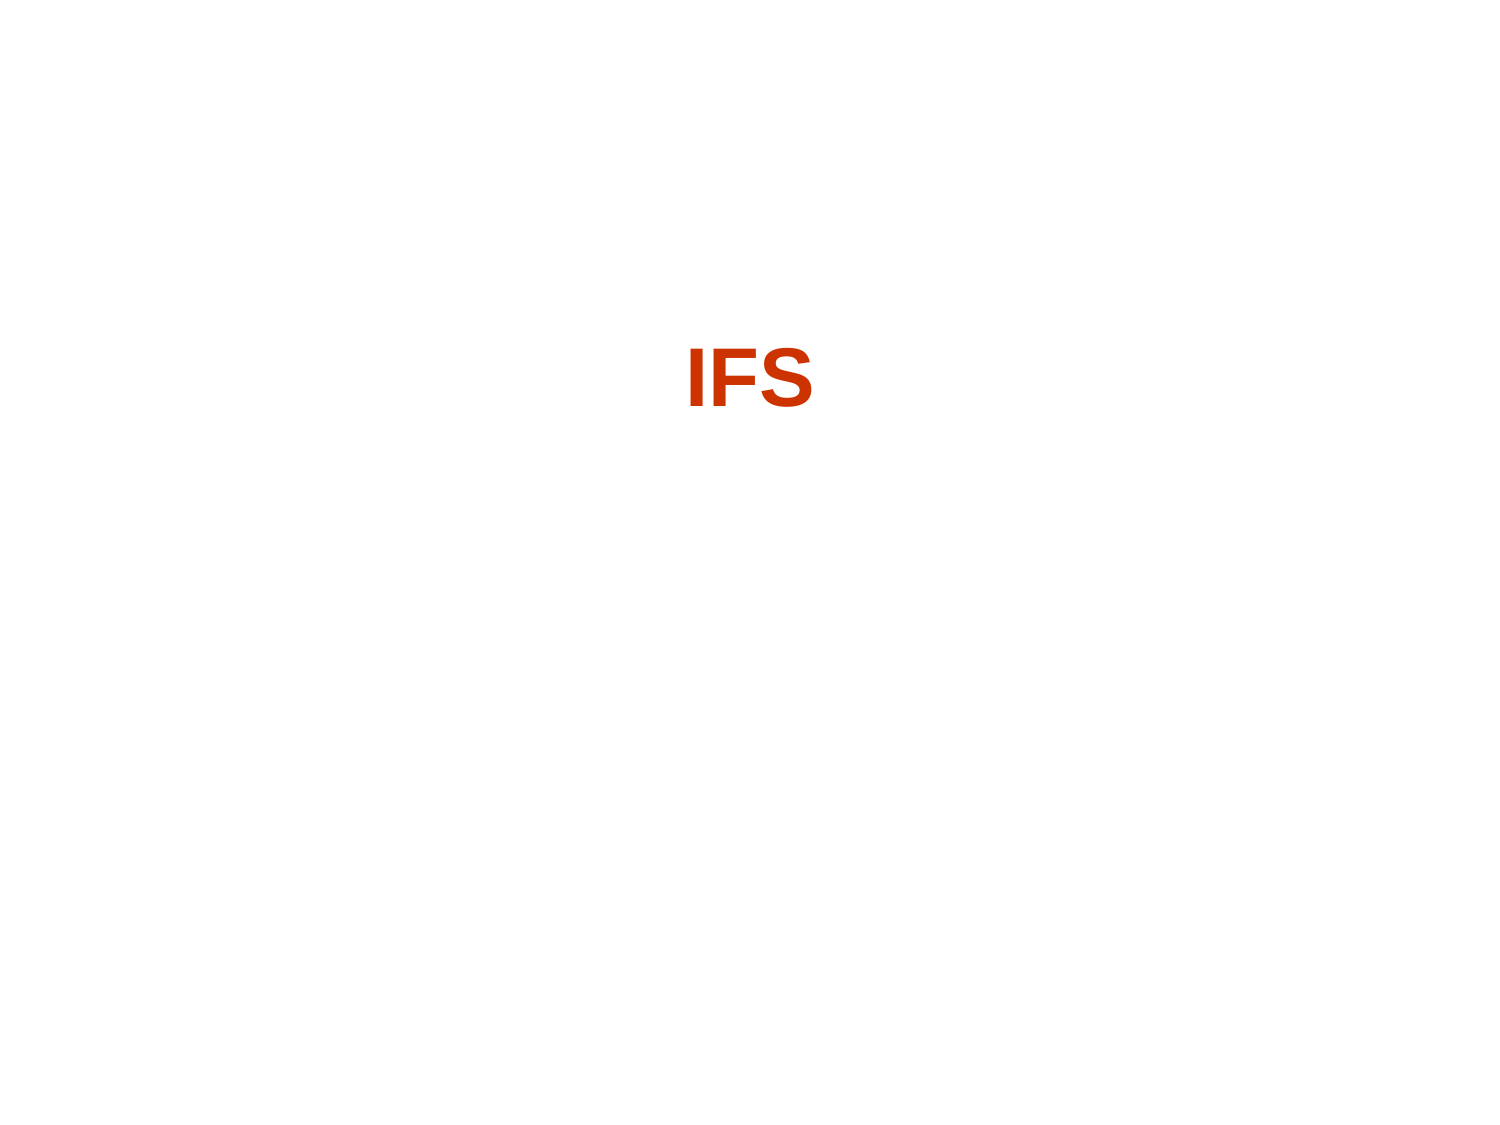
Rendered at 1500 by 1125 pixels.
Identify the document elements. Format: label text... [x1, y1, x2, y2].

title IFS [112, 199, 1388, 547]
